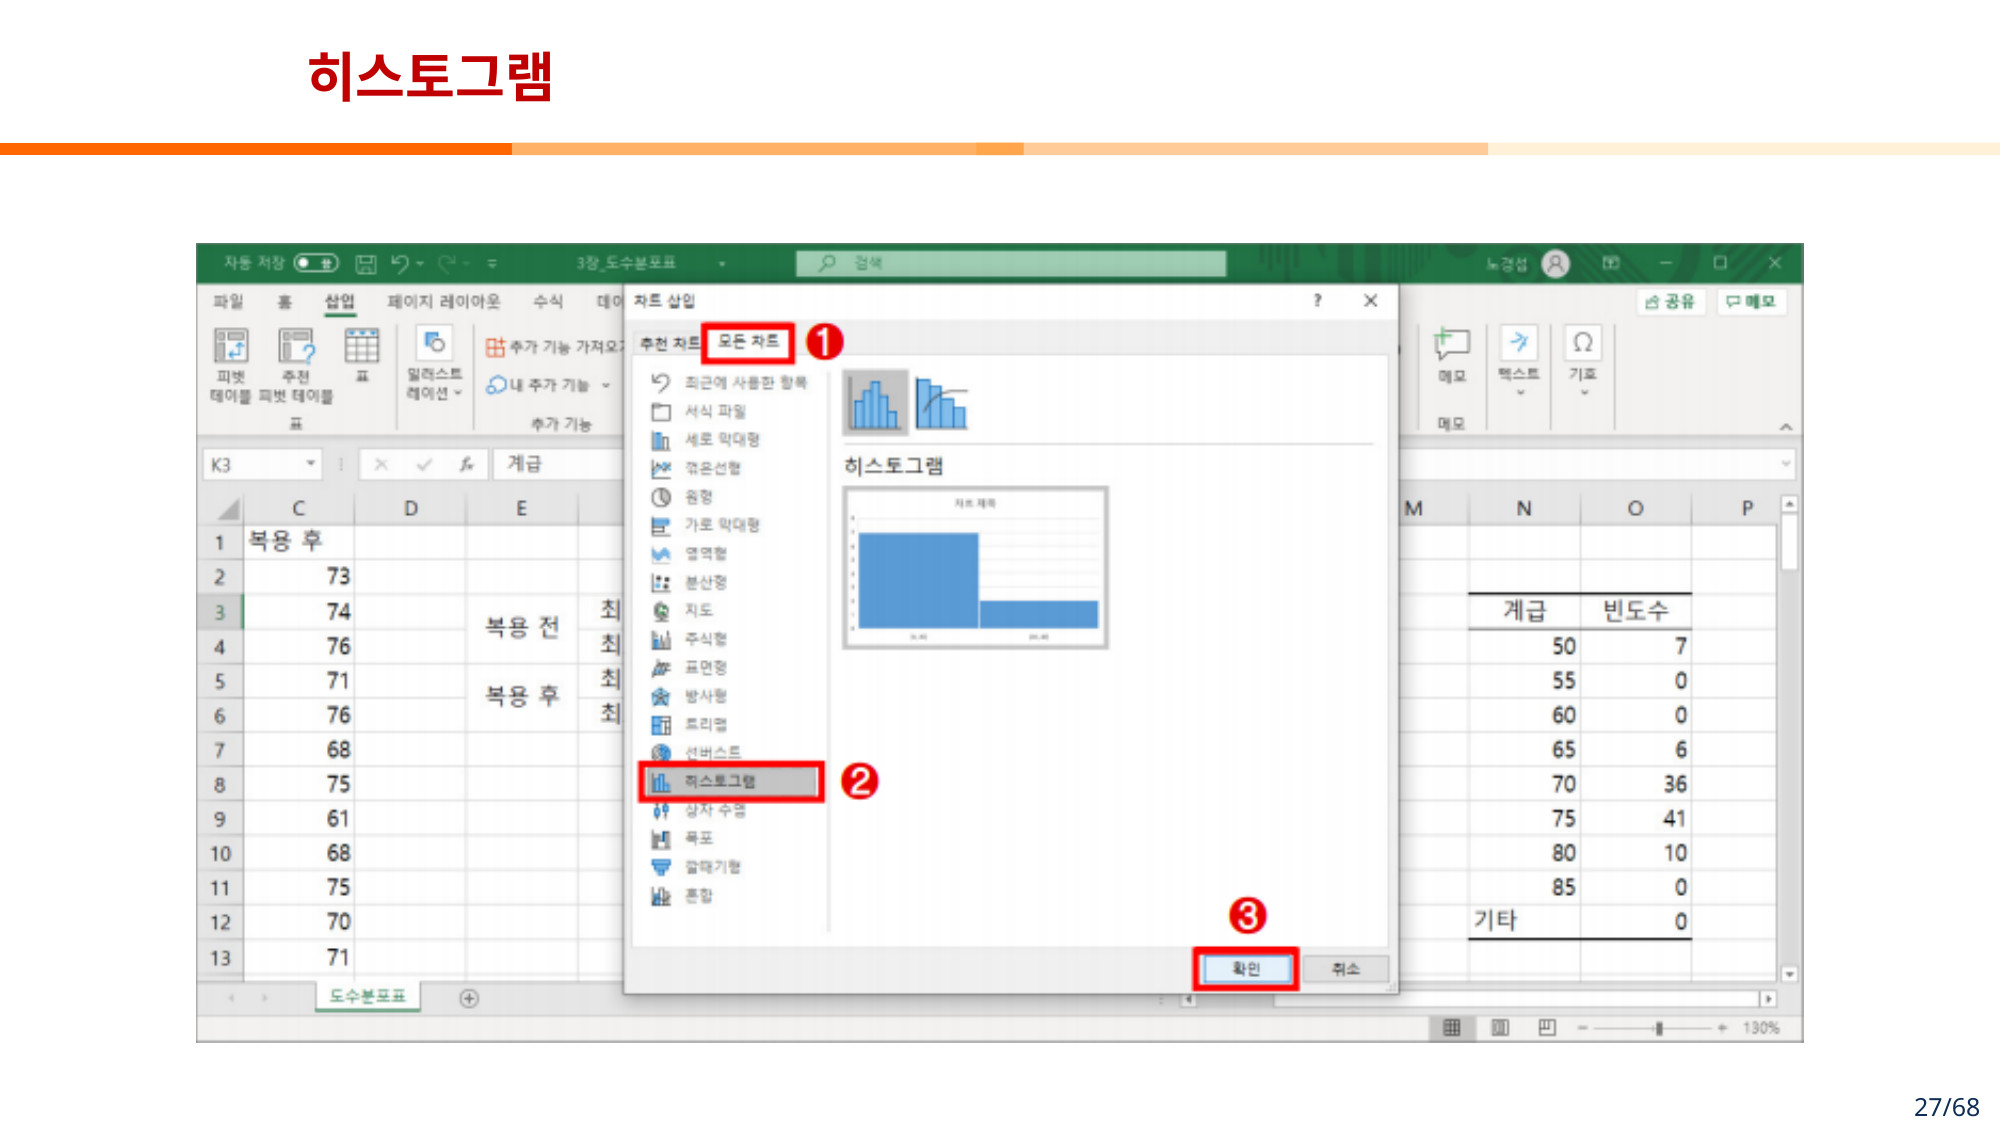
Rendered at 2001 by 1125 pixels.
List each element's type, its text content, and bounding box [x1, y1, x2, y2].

title 히스토그램 [291, 31, 1532, 122]
picture [196, 243, 1804, 1043]
